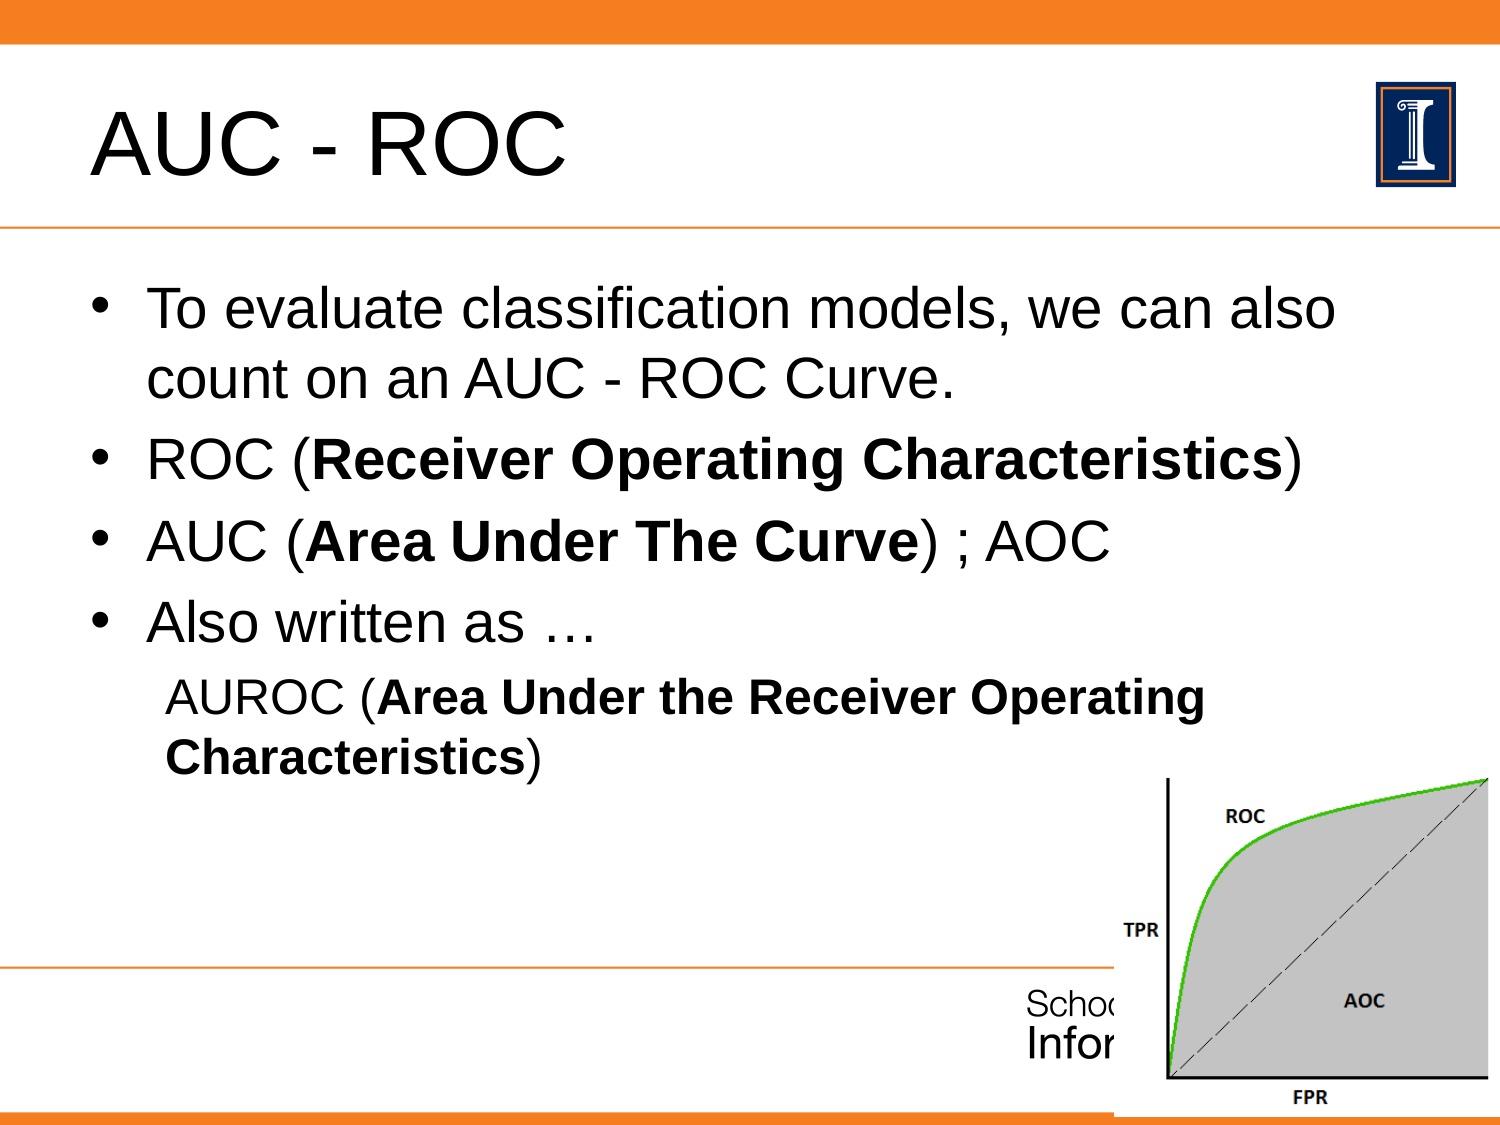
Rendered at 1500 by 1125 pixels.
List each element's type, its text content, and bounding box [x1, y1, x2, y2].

picture [0, 0, 1500, 1125]
list To evaluate classification models, we can also count on an AUC - ROC Curve. ROC (Receiver Operating Characteristics) AUC (Area Under The Curve) ; AOC Also written as … AUROC (Area Under the Receiver Operating Characteristics) [75, 262, 1425, 968]
title AUC - ROC [75, 45, 1425, 233]
